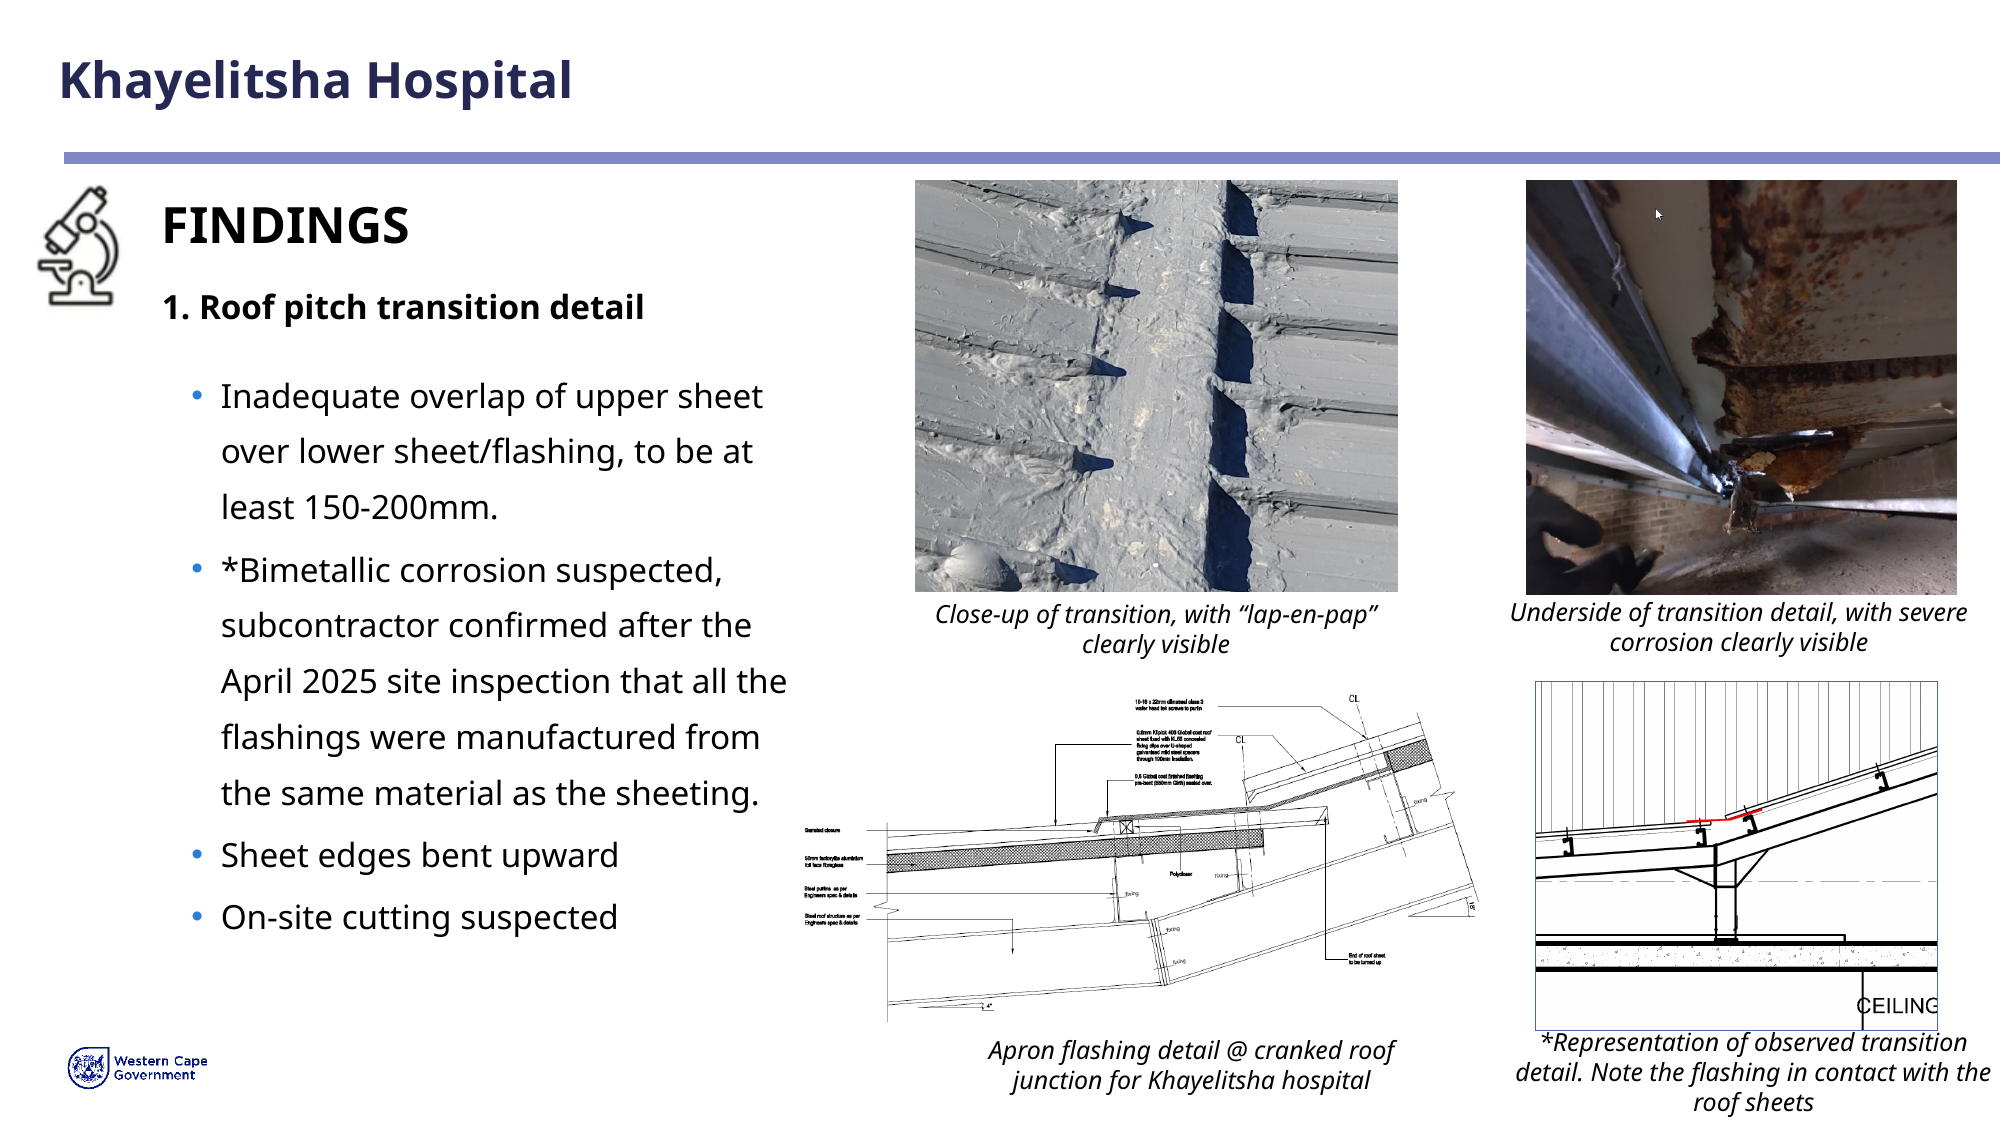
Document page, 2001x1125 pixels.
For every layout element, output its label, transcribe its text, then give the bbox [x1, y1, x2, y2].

picture [799, 680, 1479, 1032]
text_box Close-up of transition, with “lap-en-pap” clearly visible [915, 598, 1398, 666]
picture [53, 1032, 237, 1103]
text_box FINDINGS 1. Roof pitch transition detail Inadequate overlap of upper sheet over lower sheet/flashing, to be at least 150-200mm. *Bimetallic corrosion suspected, subcontractor confirmed after the April 2025 site inspection that all the flashings were manufactured from the same material as the sheeting. Sheet edges bent upward On-site cutting suspected [150, 140, 832, 762]
text_box Underside of transition detail, with severe corrosion clearly visible [1478, 588, 2000, 664]
text_box Apron flashing detail @ cranked roof junction for Khayelitsha hospital [931, 1040, 1453, 1103]
picture [914, 180, 1398, 592]
picture [832, 152, 2000, 164]
title Khayelitsha Hospital [46, 32, 1928, 125]
picture [26, 178, 151, 319]
picture [1534, 681, 1939, 1031]
text_box *Representation of observed transition detail. Note the flashing in contact with the roof sheets [1493, 1019, 2000, 1125]
picture [1526, 180, 1957, 596]
picture [64, 152, 150, 164]
